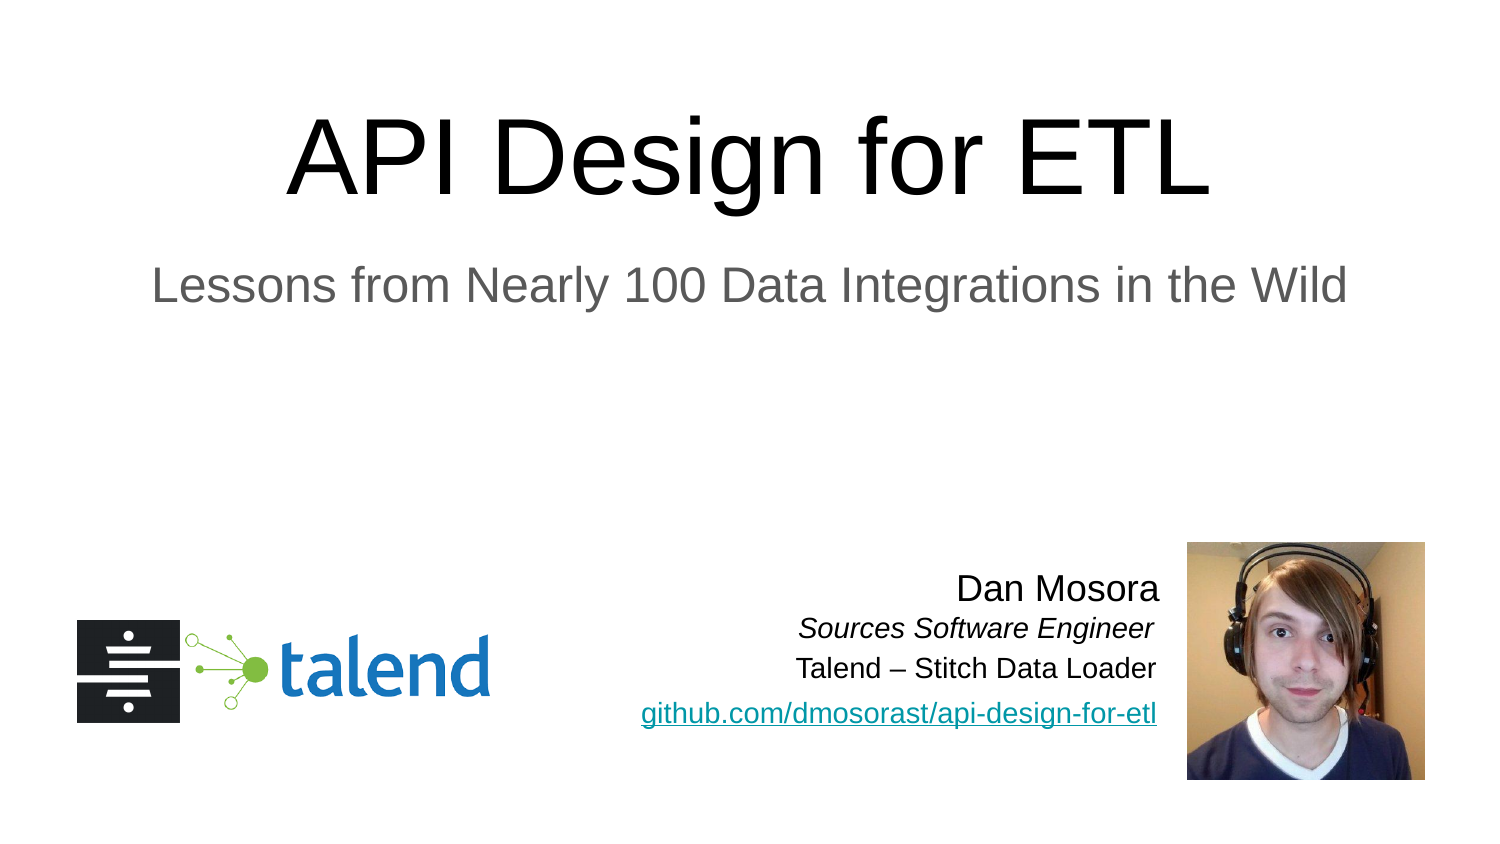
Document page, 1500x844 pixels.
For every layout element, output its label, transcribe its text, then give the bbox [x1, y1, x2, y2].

text_box Dan Mosora [832, 548, 1175, 621]
text_box Talend – Stitch Data Loader [760, 633, 1173, 678]
picture [77, 620, 180, 723]
subtitle Lessons from Nearly 100 Data Integrations in the Wild [51, 237, 1449, 327]
picture [184, 633, 490, 710]
title API Design for ETL [51, 72, 1449, 232]
picture [1187, 541, 1425, 780]
text_box github.com/dmosorast/api-design-for-etl [514, 678, 1173, 751]
text_box Sources Software Engineer [757, 593, 1170, 666]
